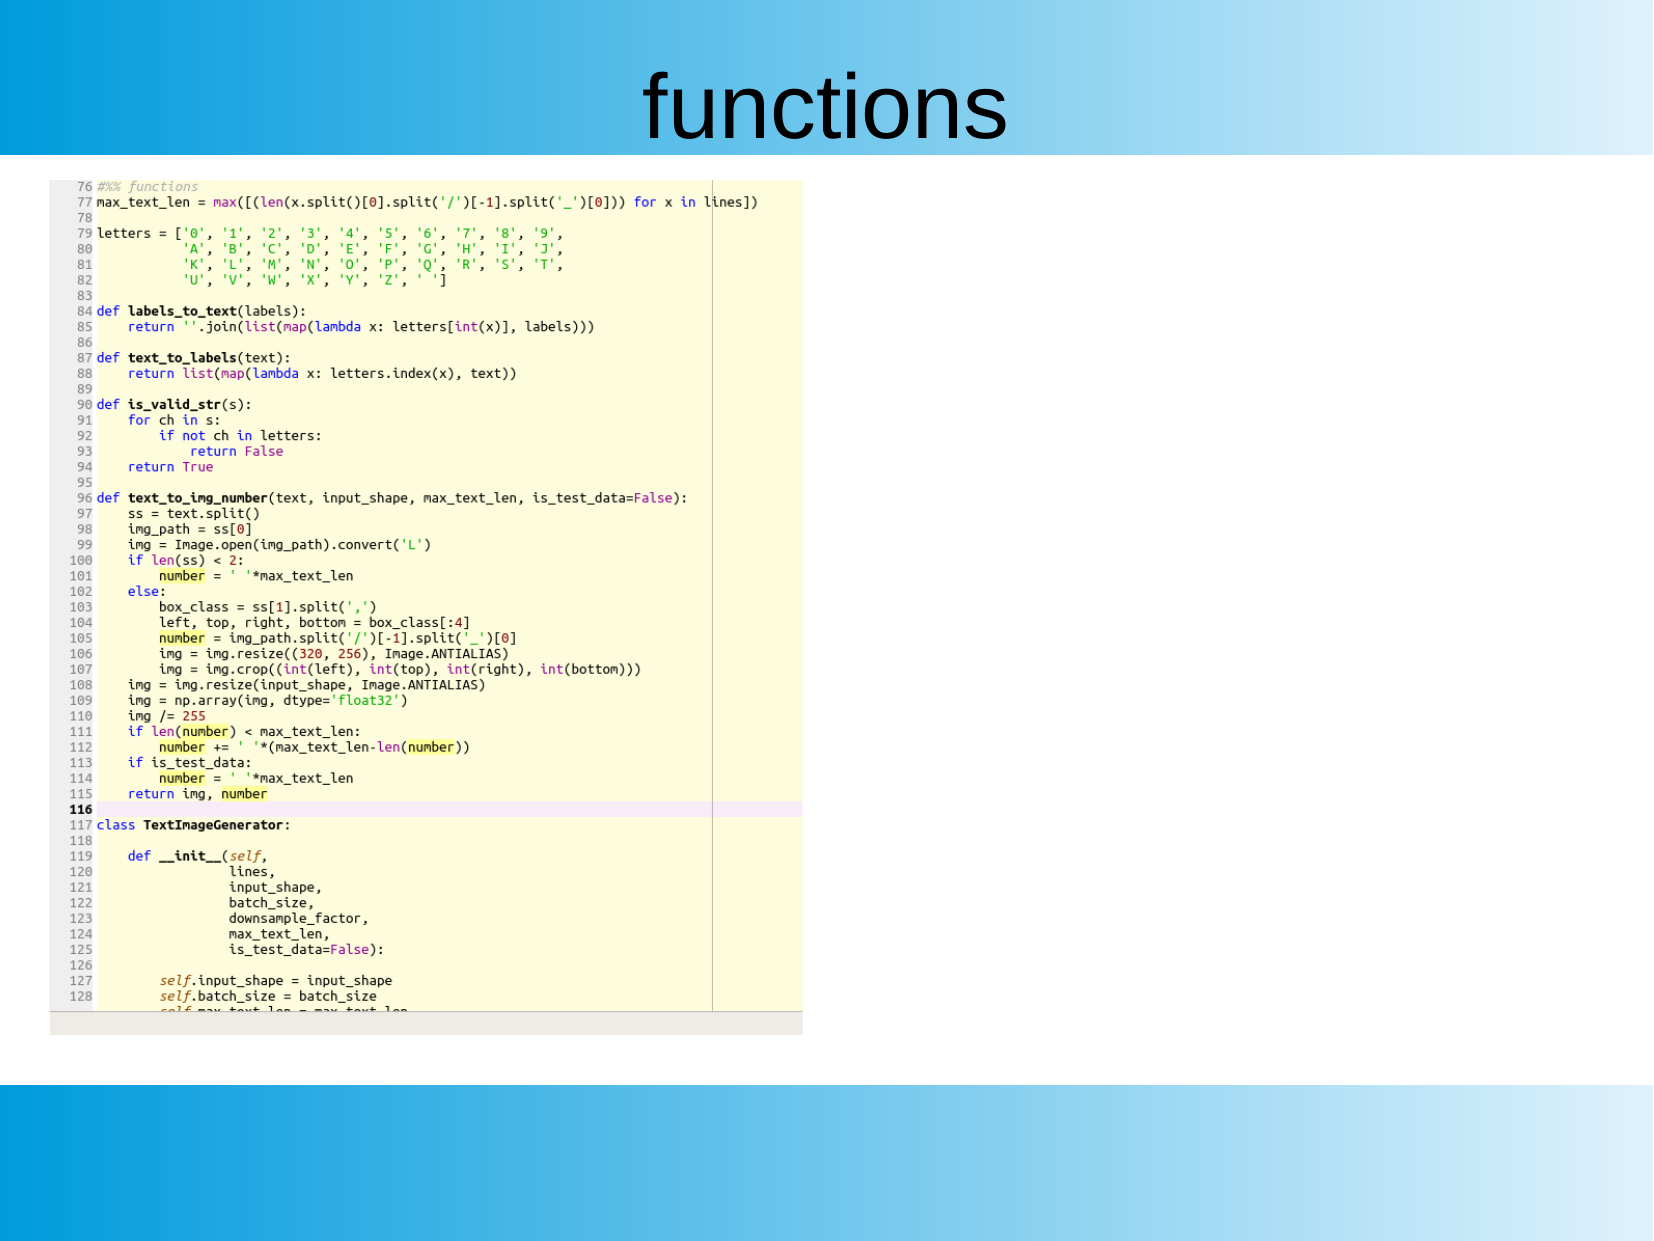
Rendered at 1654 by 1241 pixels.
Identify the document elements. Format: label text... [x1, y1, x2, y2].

picture [49, 179, 804, 1036]
text_box functions [699, 46, 955, 150]
